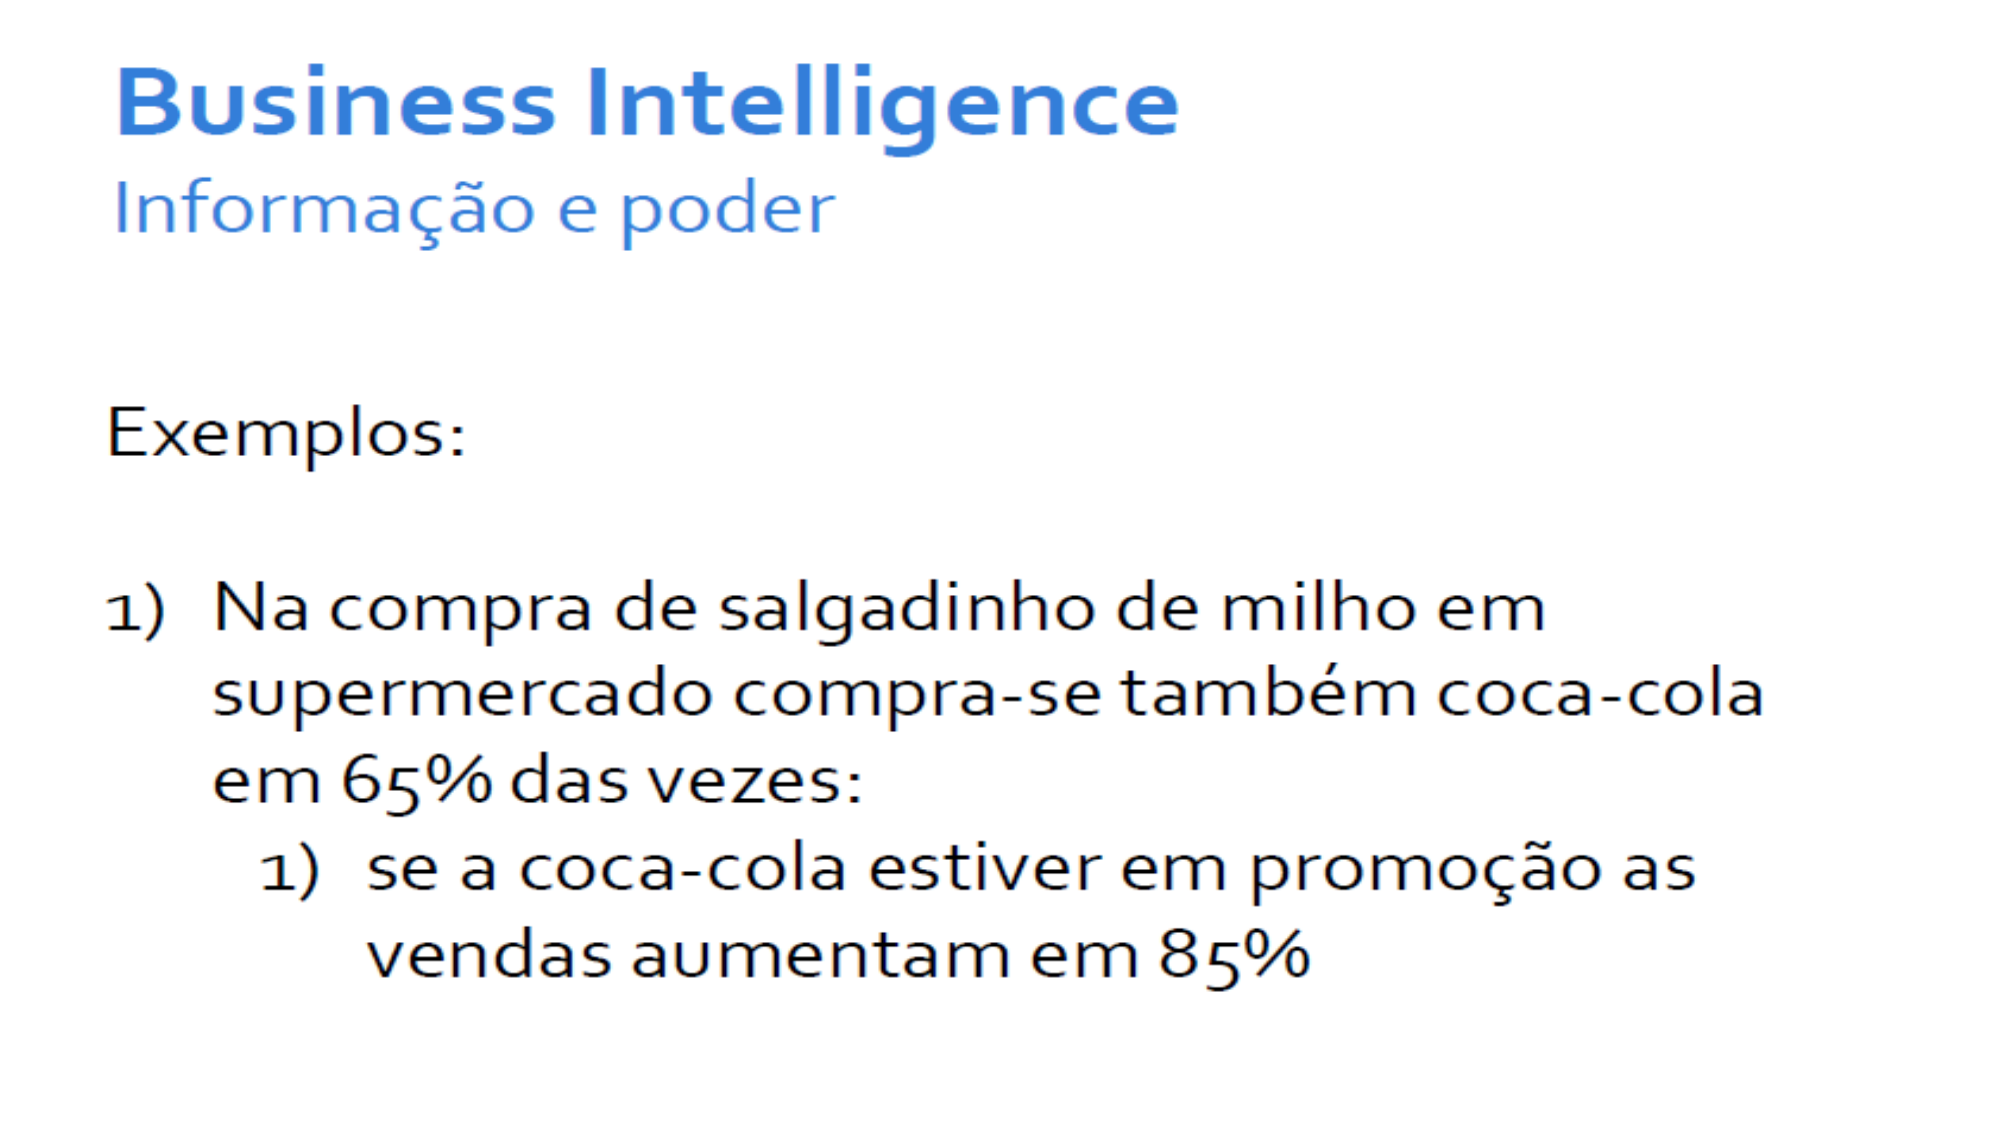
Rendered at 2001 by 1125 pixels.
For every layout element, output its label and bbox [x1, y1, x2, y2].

picture [57, 48, 1809, 1004]
